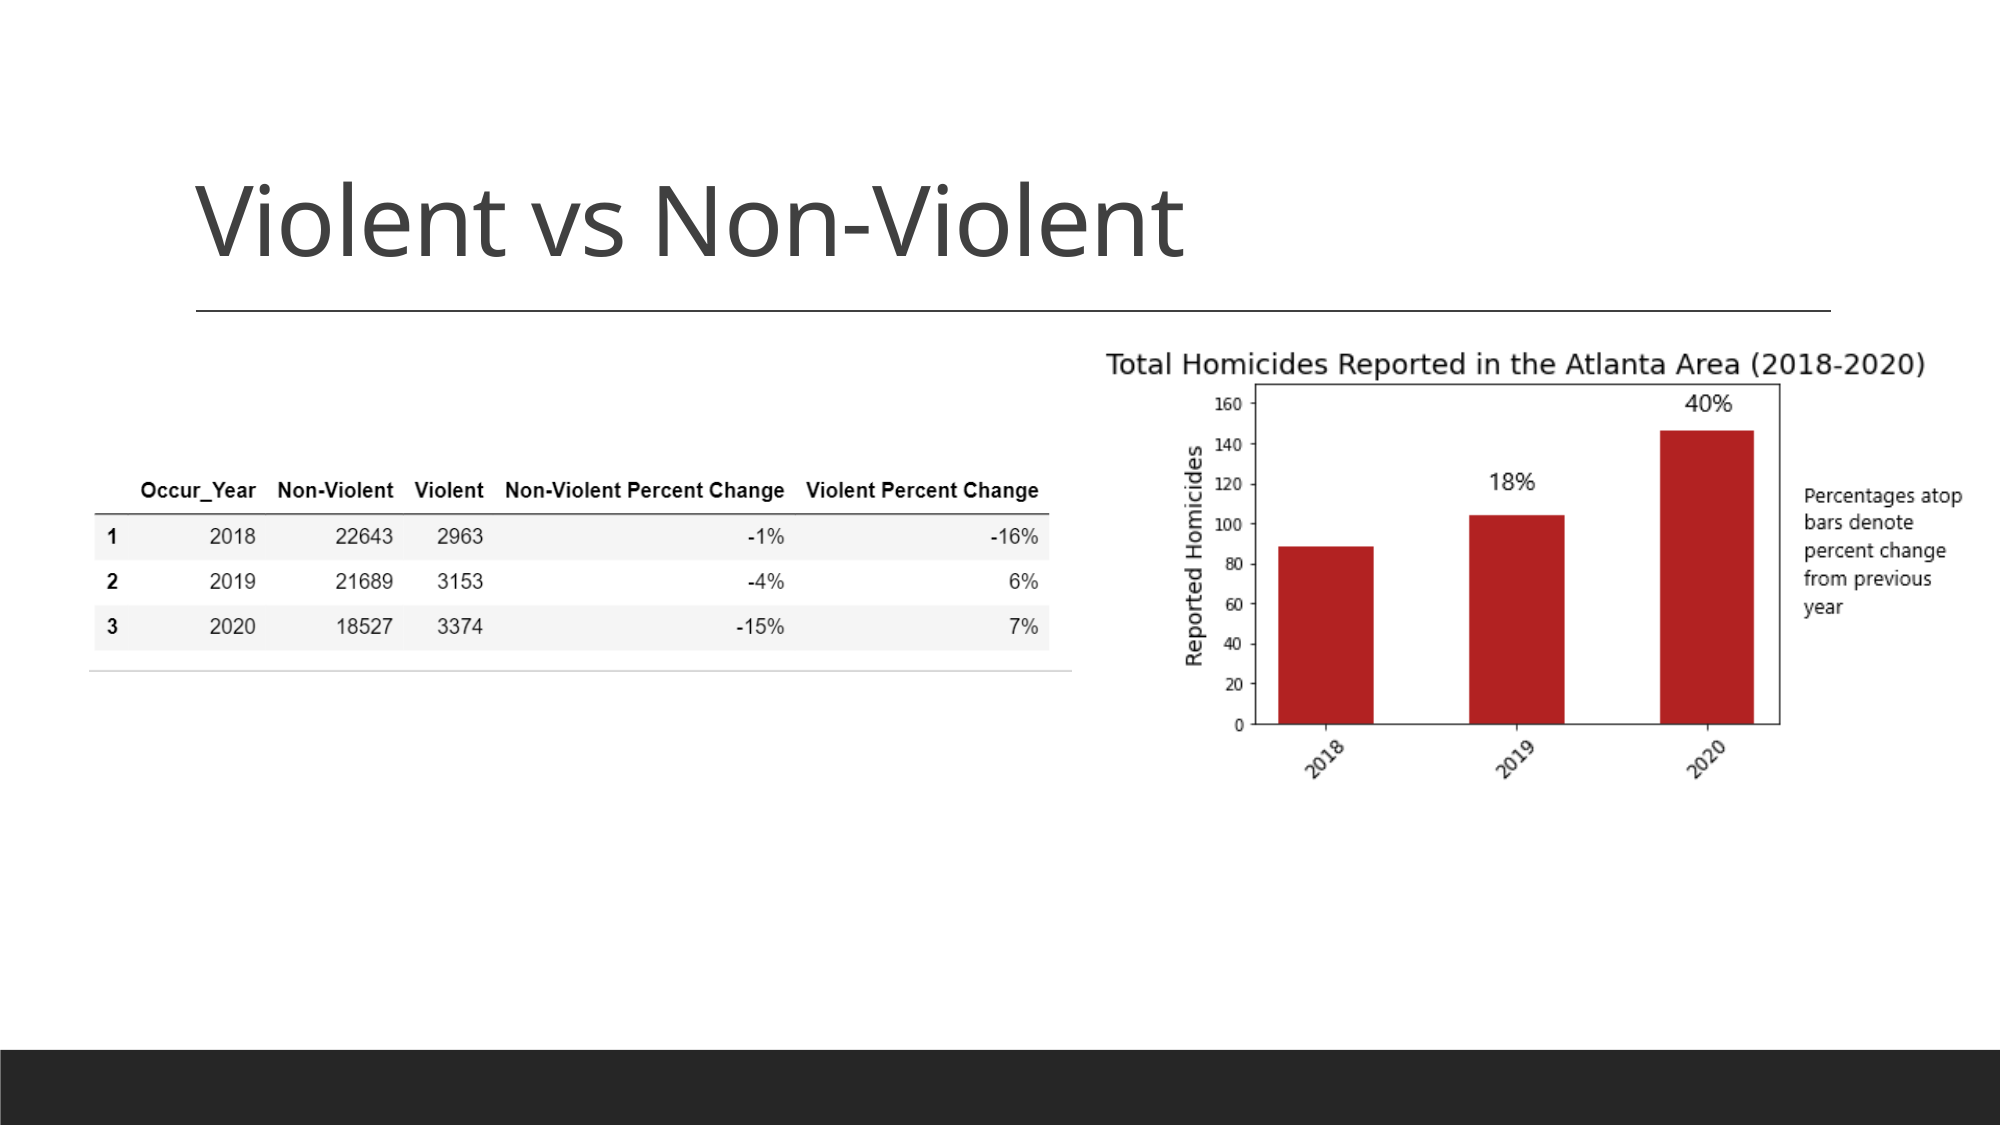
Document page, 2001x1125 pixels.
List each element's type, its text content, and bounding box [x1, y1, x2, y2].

title Violent vs Non-Violent [180, 47, 1830, 285]
picture [1071, 329, 1978, 814]
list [88, 462, 1069, 681]
